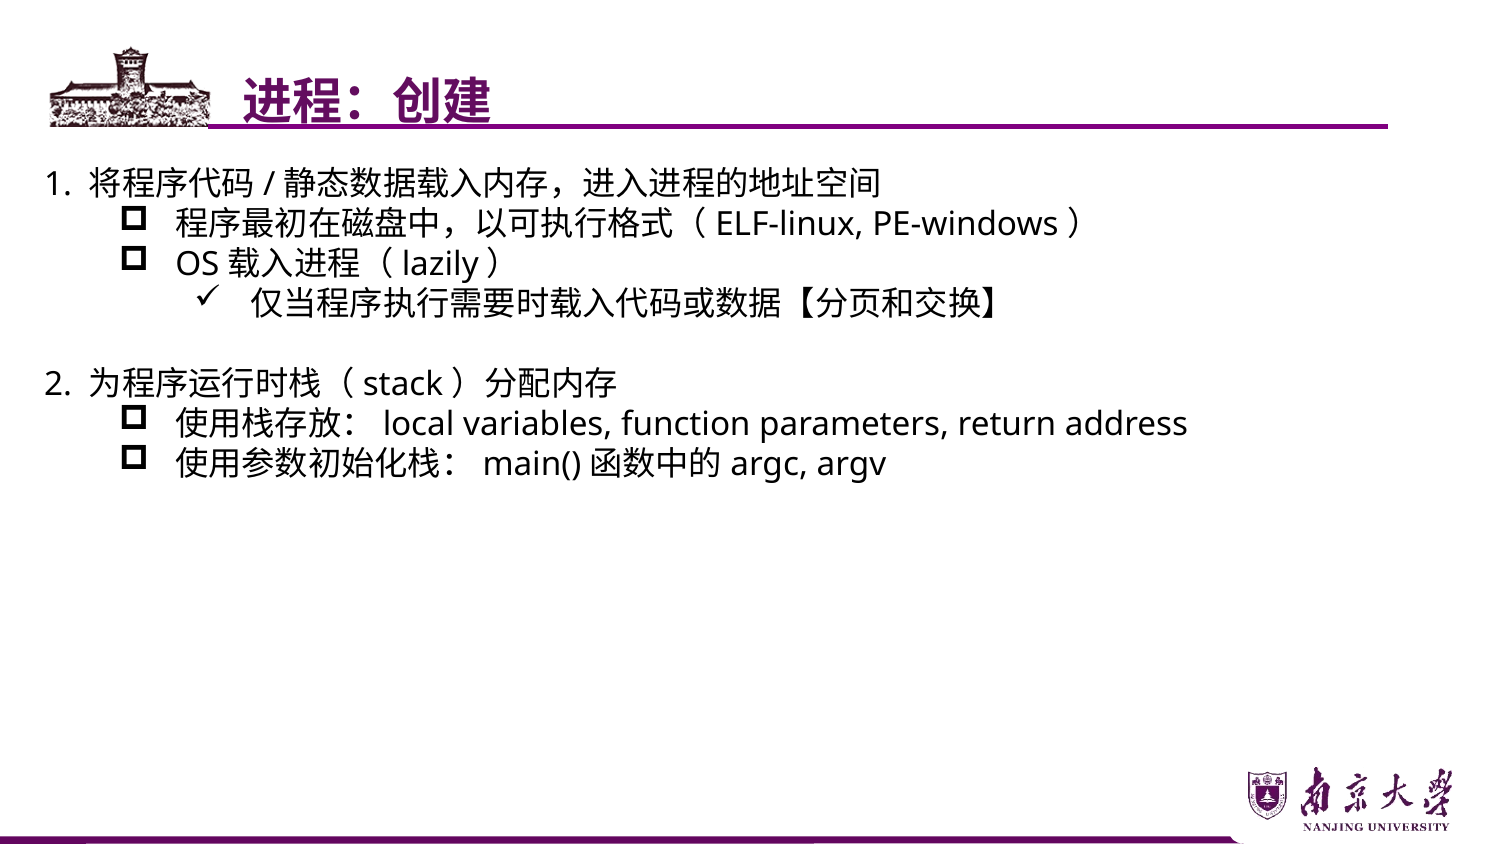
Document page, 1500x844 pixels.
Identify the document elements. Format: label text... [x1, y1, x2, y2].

picture [37, 42, 216, 127]
picture [1248, 767, 1452, 833]
text_box 进程：创建 [228, 31, 1500, 137]
text_box 1. 将程序代码/静态数据载入内存，进入进程的地址空间 程序最初在磁盘中，以可执行格式（ELF-linux, PE-windows） OS载入进程（lazily） 仅当程序执行需要时载入代码或数据【分页和交换】 2. 为程序运行时栈（stack）分配内存 使用栈存放：local variables, function parameters, return address 使用参数初始化栈：main()函数中的argc, argv [29, 155, 1302, 490]
